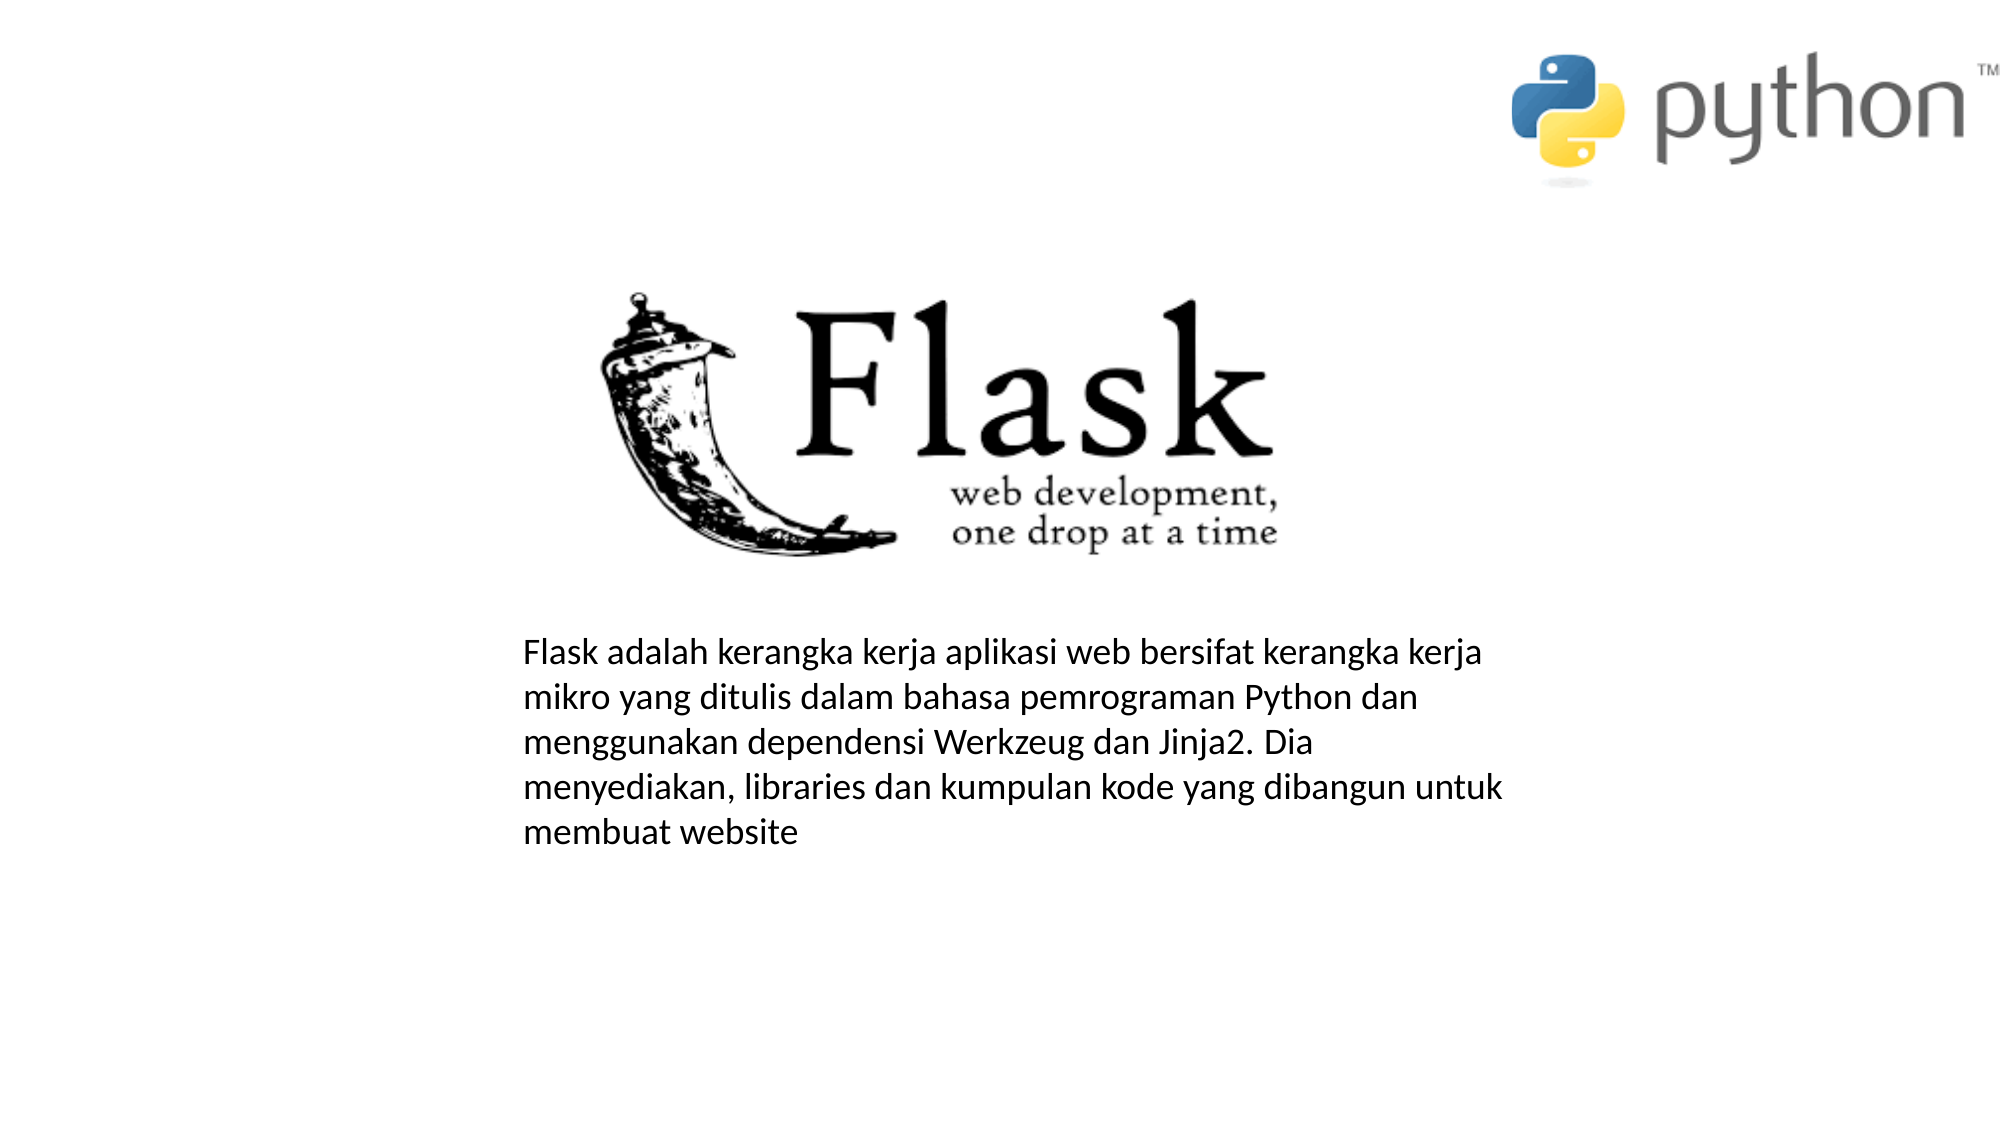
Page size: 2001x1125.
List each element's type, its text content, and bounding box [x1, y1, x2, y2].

text_box Flask adalah kerangka kerja aplikasi web bersifat kerangka kerja mikro yang ditulis dalam bahasa pemrograman Python dan menggunakan dependensi Werkzeug dan Jinja2. Dia menyediakan, libraries dan kumpulan kode yang dibangun untuk membuat website [508, 619, 1537, 860]
picture [1511, 0, 2000, 264]
picture [583, 285, 1295, 563]
